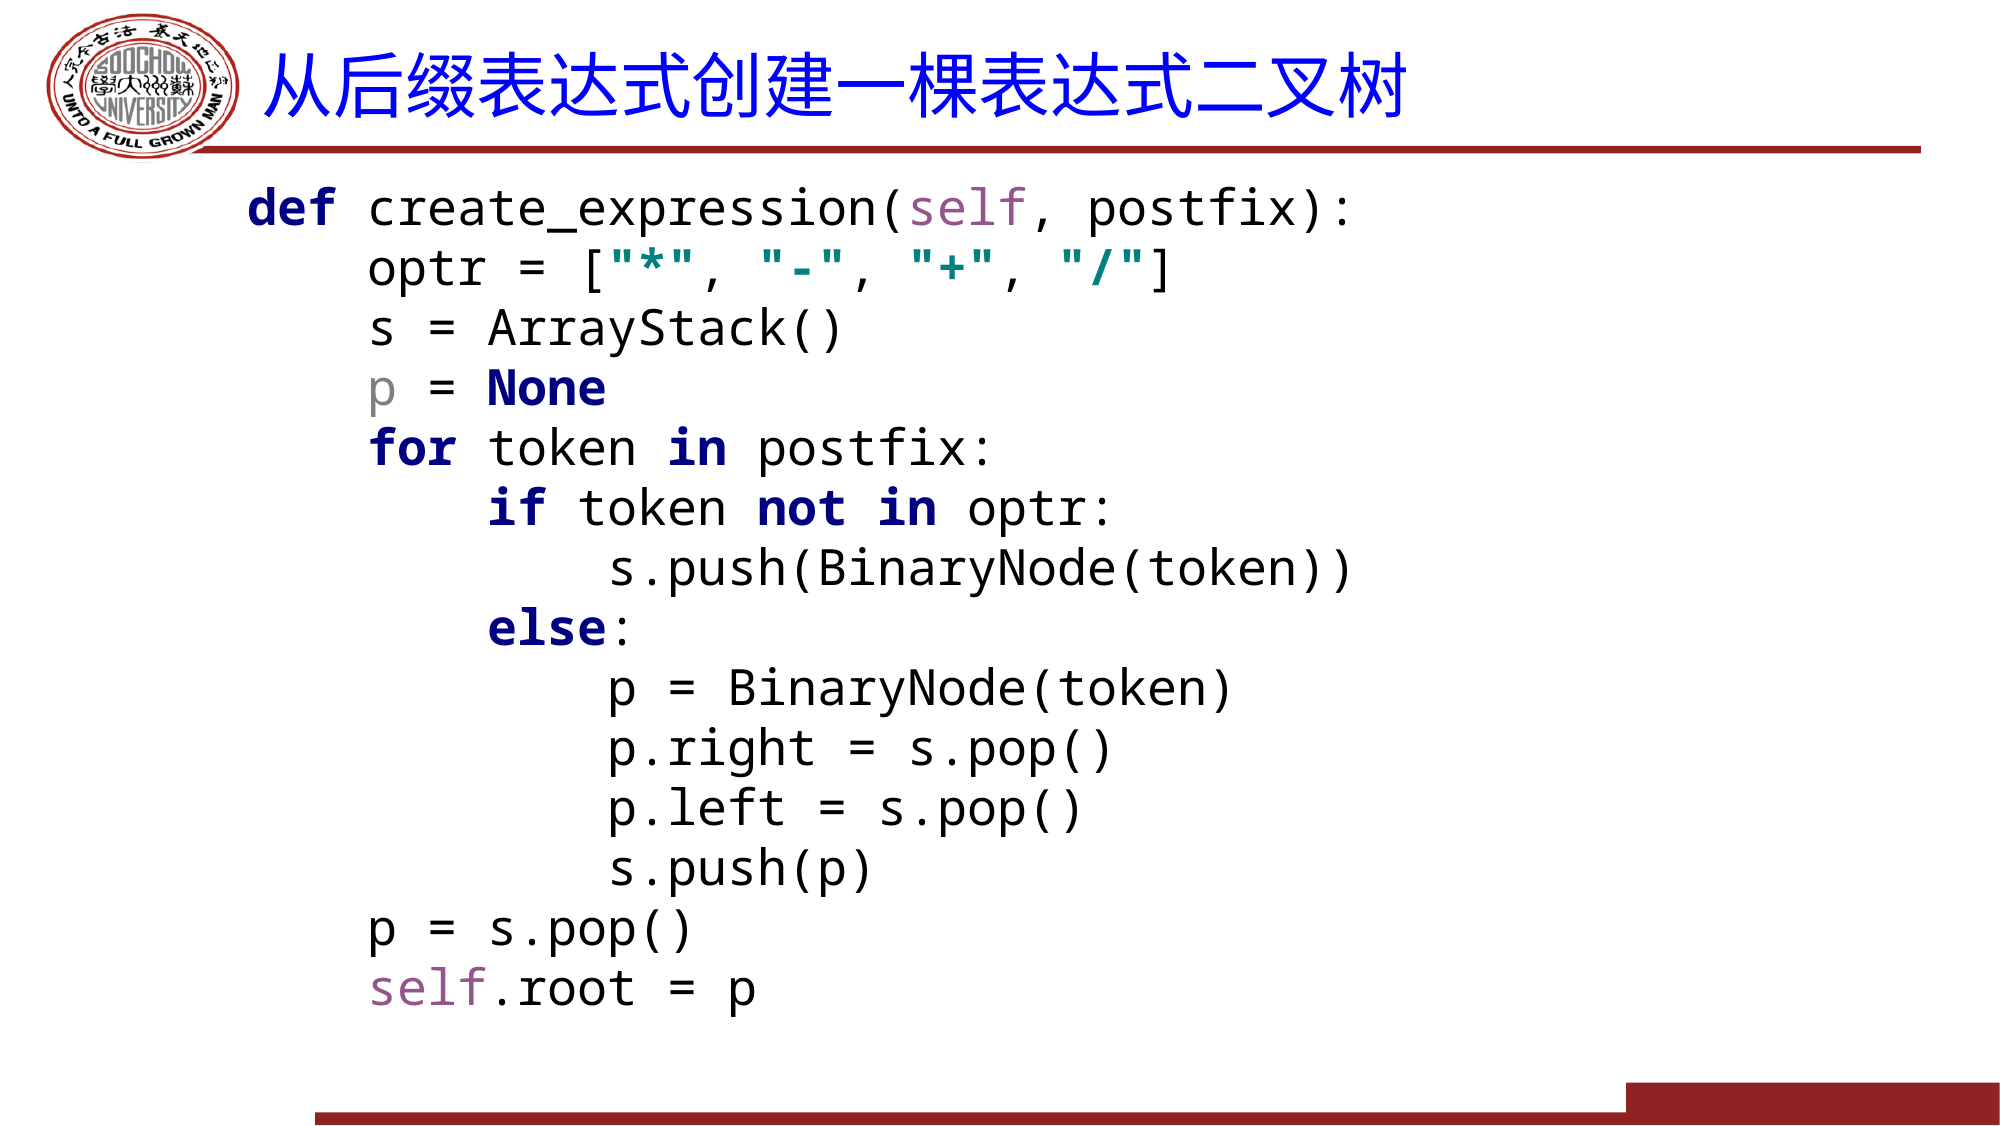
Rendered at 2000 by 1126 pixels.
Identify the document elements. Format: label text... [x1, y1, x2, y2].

text_box def create_expression(self, postfix): optr = ["*", "-", "+", "/"] s = ArrayStack() p = None for token in postfix: if token not in optr: s.push(BinaryNode(token)) else: p = BinaryNode(token) p.right = s.pop() p.left = s.pop() s.push(p) p = s.pop() self.root = p [232, 167, 1626, 1113]
title 从后缀表达式创建一棵表达式二叉树 [242, 30, 1921, 138]
picture [40, 9, 246, 163]
